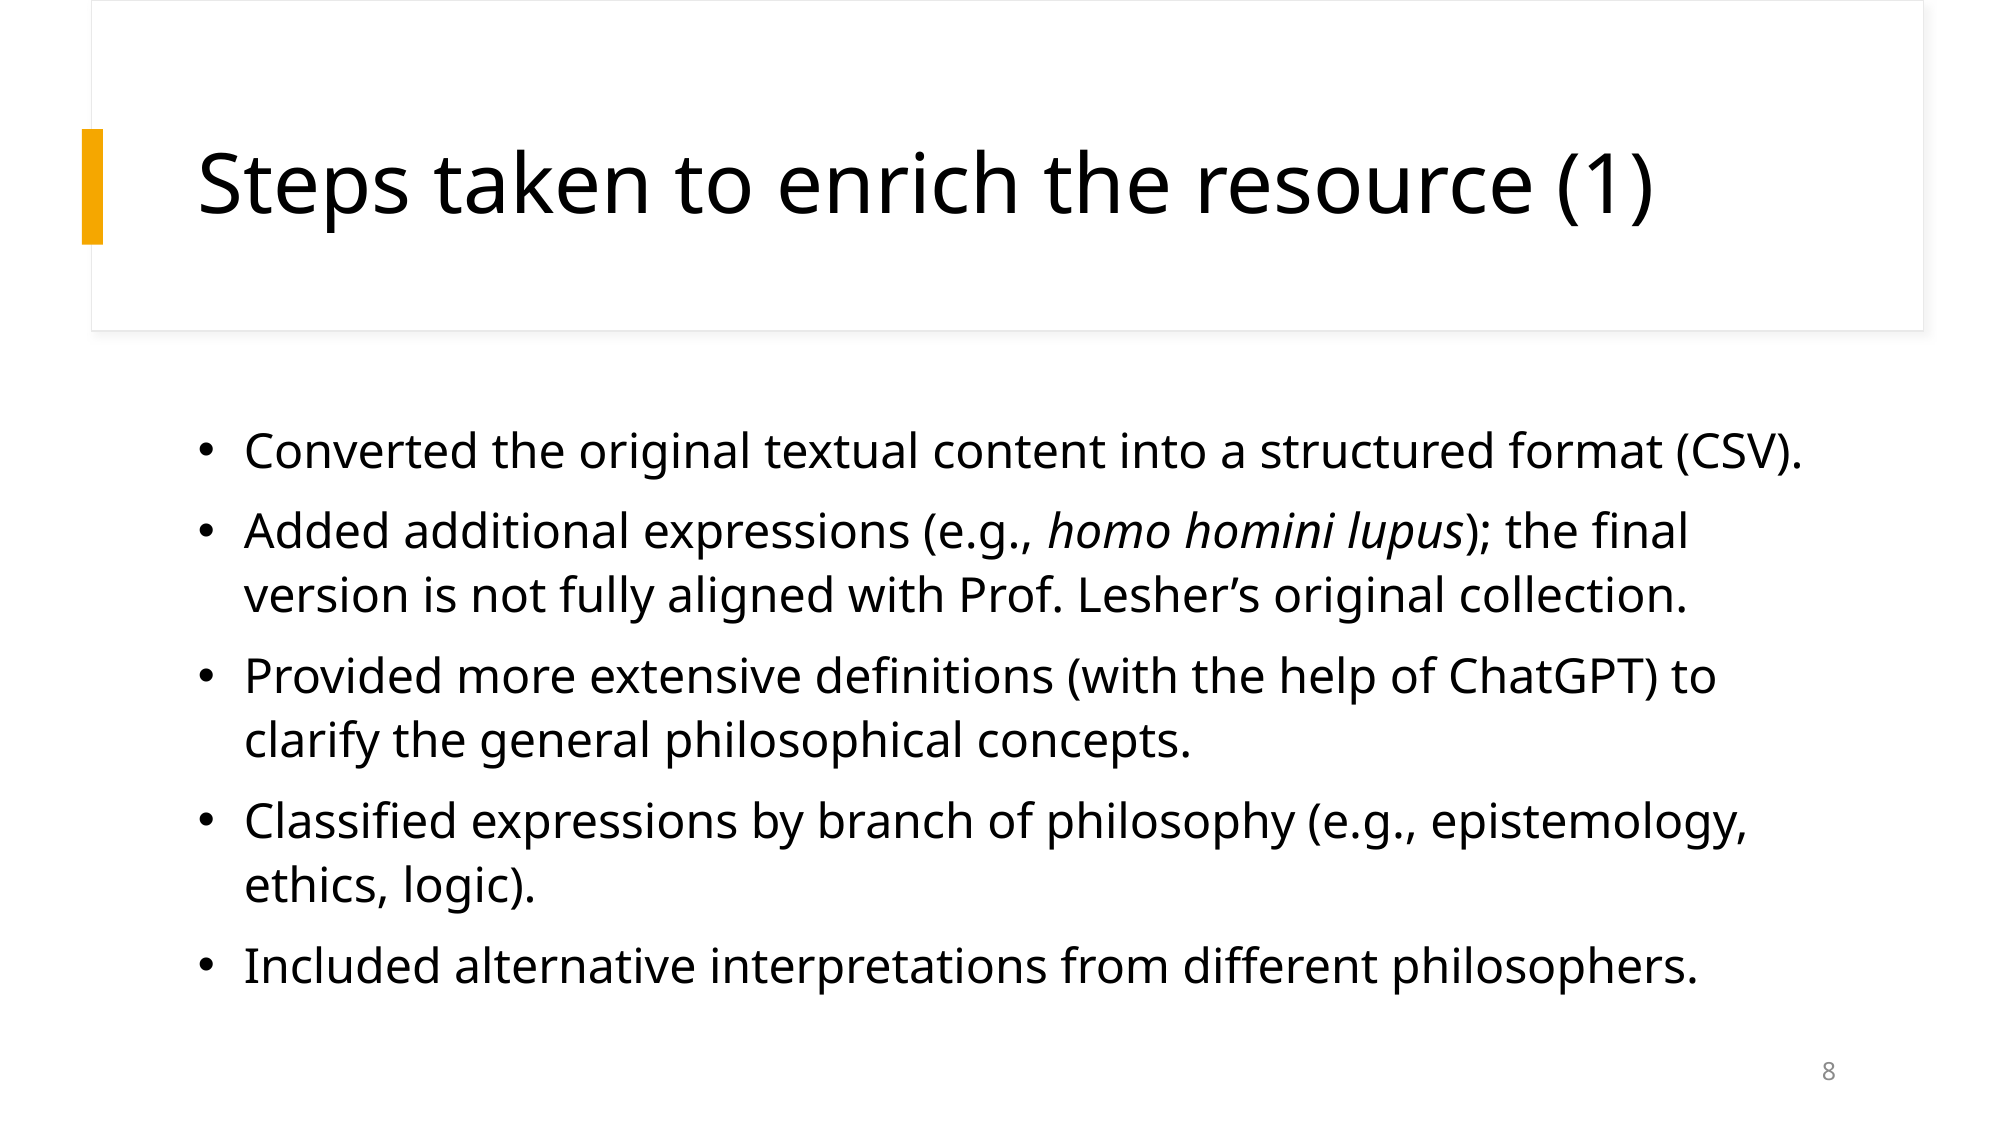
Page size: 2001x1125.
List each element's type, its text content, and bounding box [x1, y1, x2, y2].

list Converted the original textual content into a structured format (CSV). Added additional expressions (e.g., homo homini lupus); the final version is not fully aligned with Prof. Lesher’s original collection. Provided more extensive definitions (with the help of ChatGPT) to clarify the general philosophical concepts. Classified expressions by branch of philosophy (e.g., epistemology, ethics, logic). Included alternative interpretations from different philosophers. [183, 406, 1851, 1013]
title Steps taken to enrich the resource (1) [183, 90, 1851, 284]
slide_number 8 [1401, 1042, 1851, 1103]
